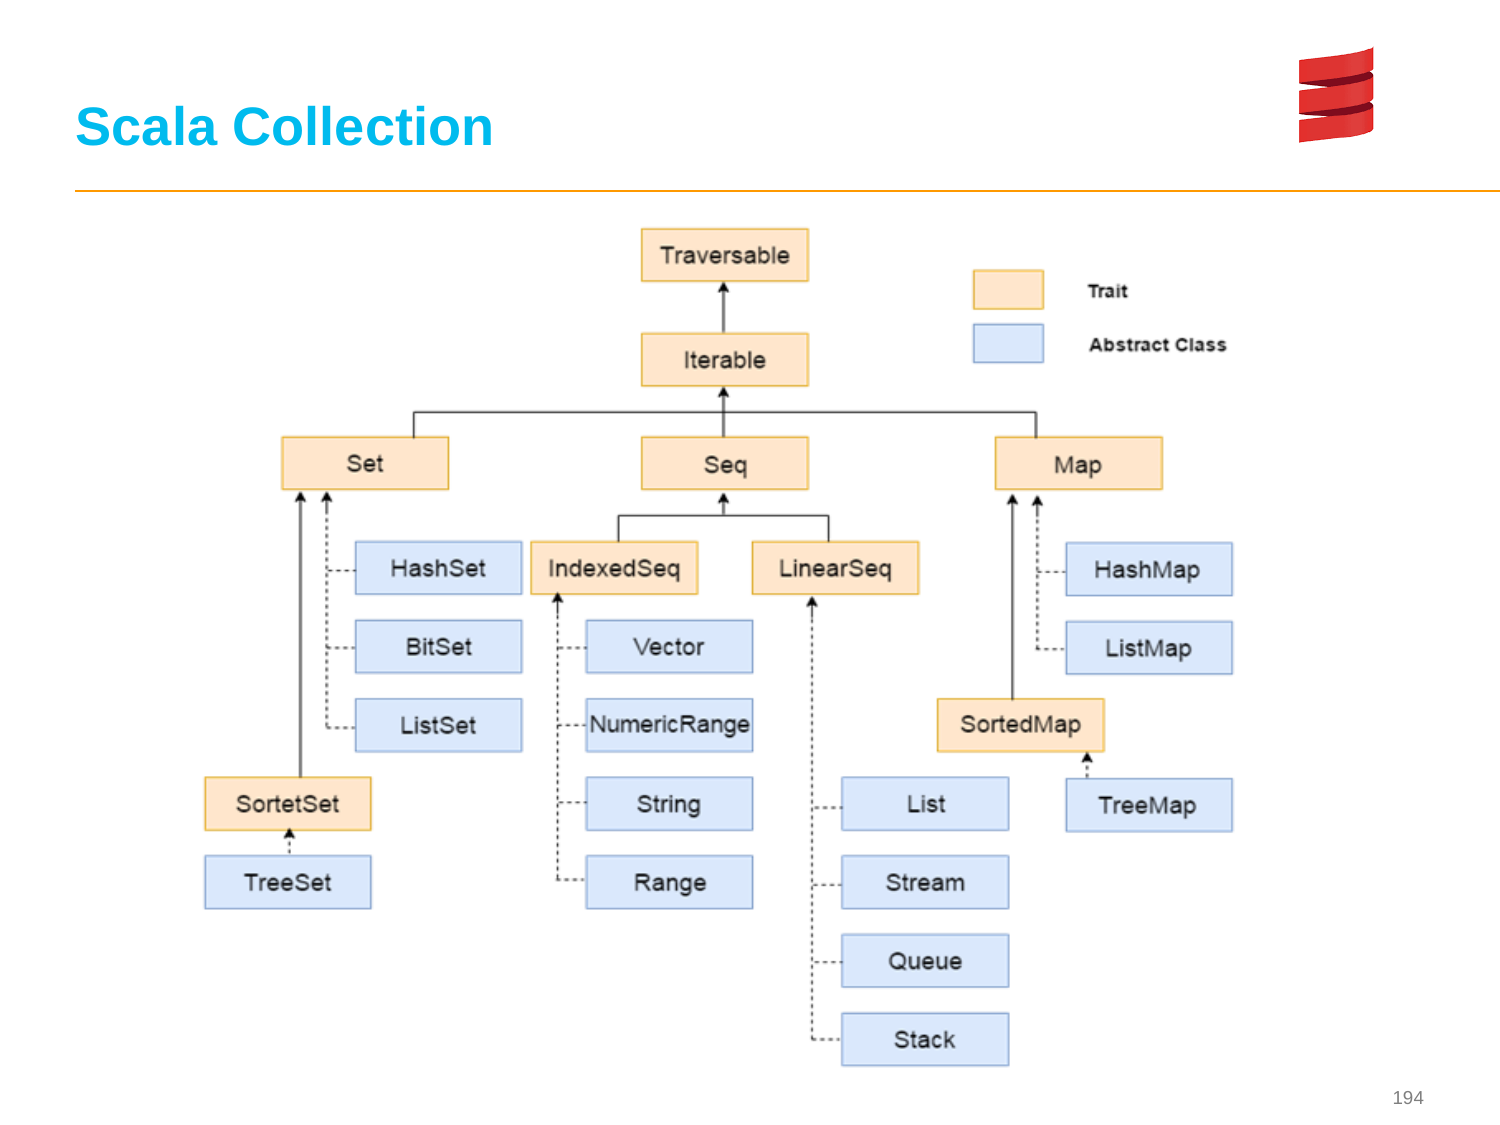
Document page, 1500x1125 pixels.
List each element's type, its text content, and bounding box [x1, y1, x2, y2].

picture [199, 224, 1238, 1071]
title Scala Collection [75, 27, 1422, 157]
